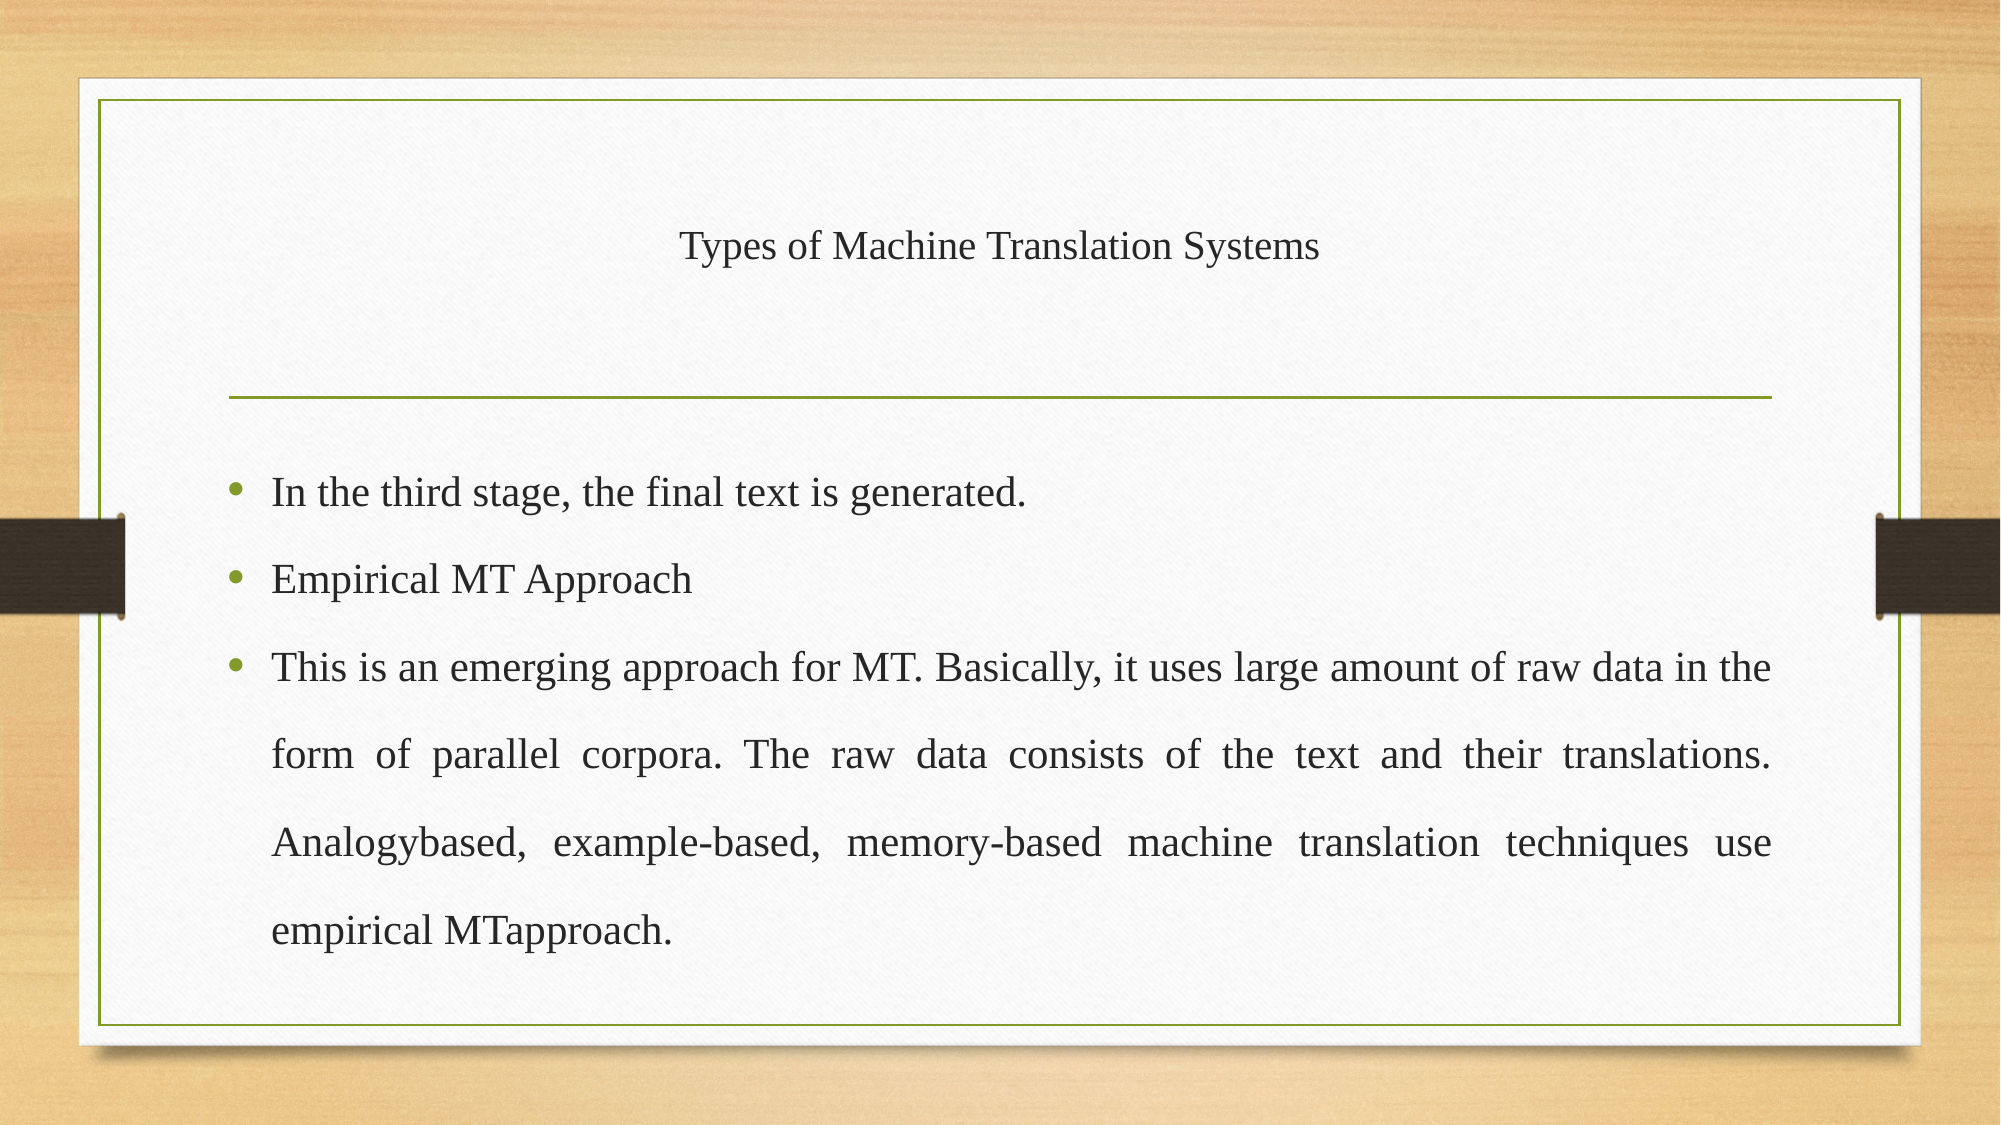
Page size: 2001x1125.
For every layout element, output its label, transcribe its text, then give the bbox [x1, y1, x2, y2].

title Types of Machine Translation Systems [212, 161, 1788, 375]
list In the third stage, the final text is generated. Empirical MT Approach This is an emerging approach for MT. Basically, it uses large amount of raw data in the form of parallel corpora. The raw data consists of the text and their translations. Analogybased, example-based, memory-based machine translation techniques use empirical MTapproach. [212, 419, 1788, 964]
picture [0, 0, 2001, 1125]
